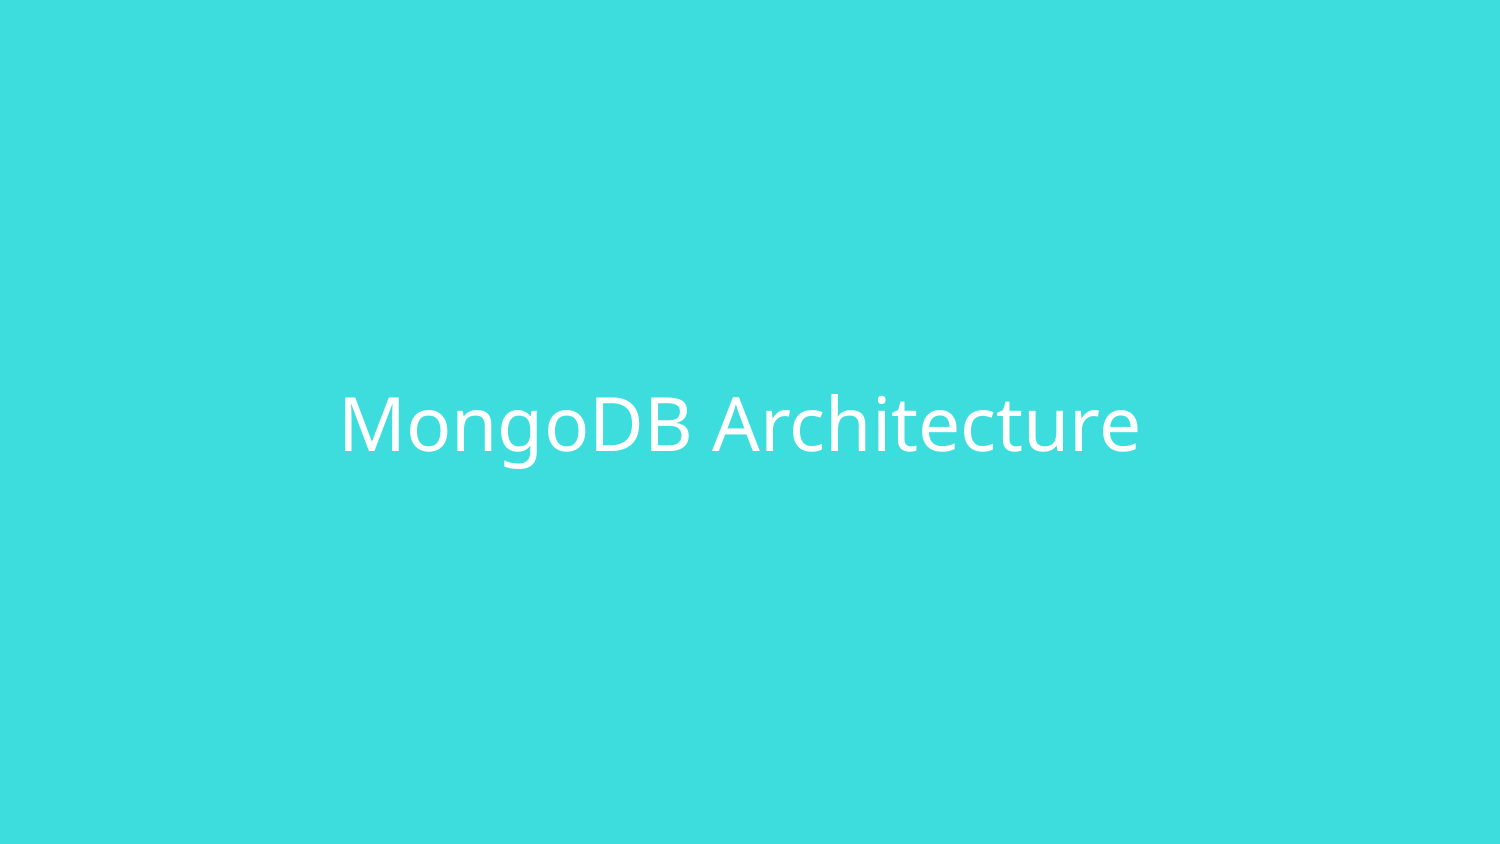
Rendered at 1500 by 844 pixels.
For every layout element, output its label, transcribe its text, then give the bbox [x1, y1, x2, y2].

title MongoDB Architecture [208, 352, 1292, 491]
